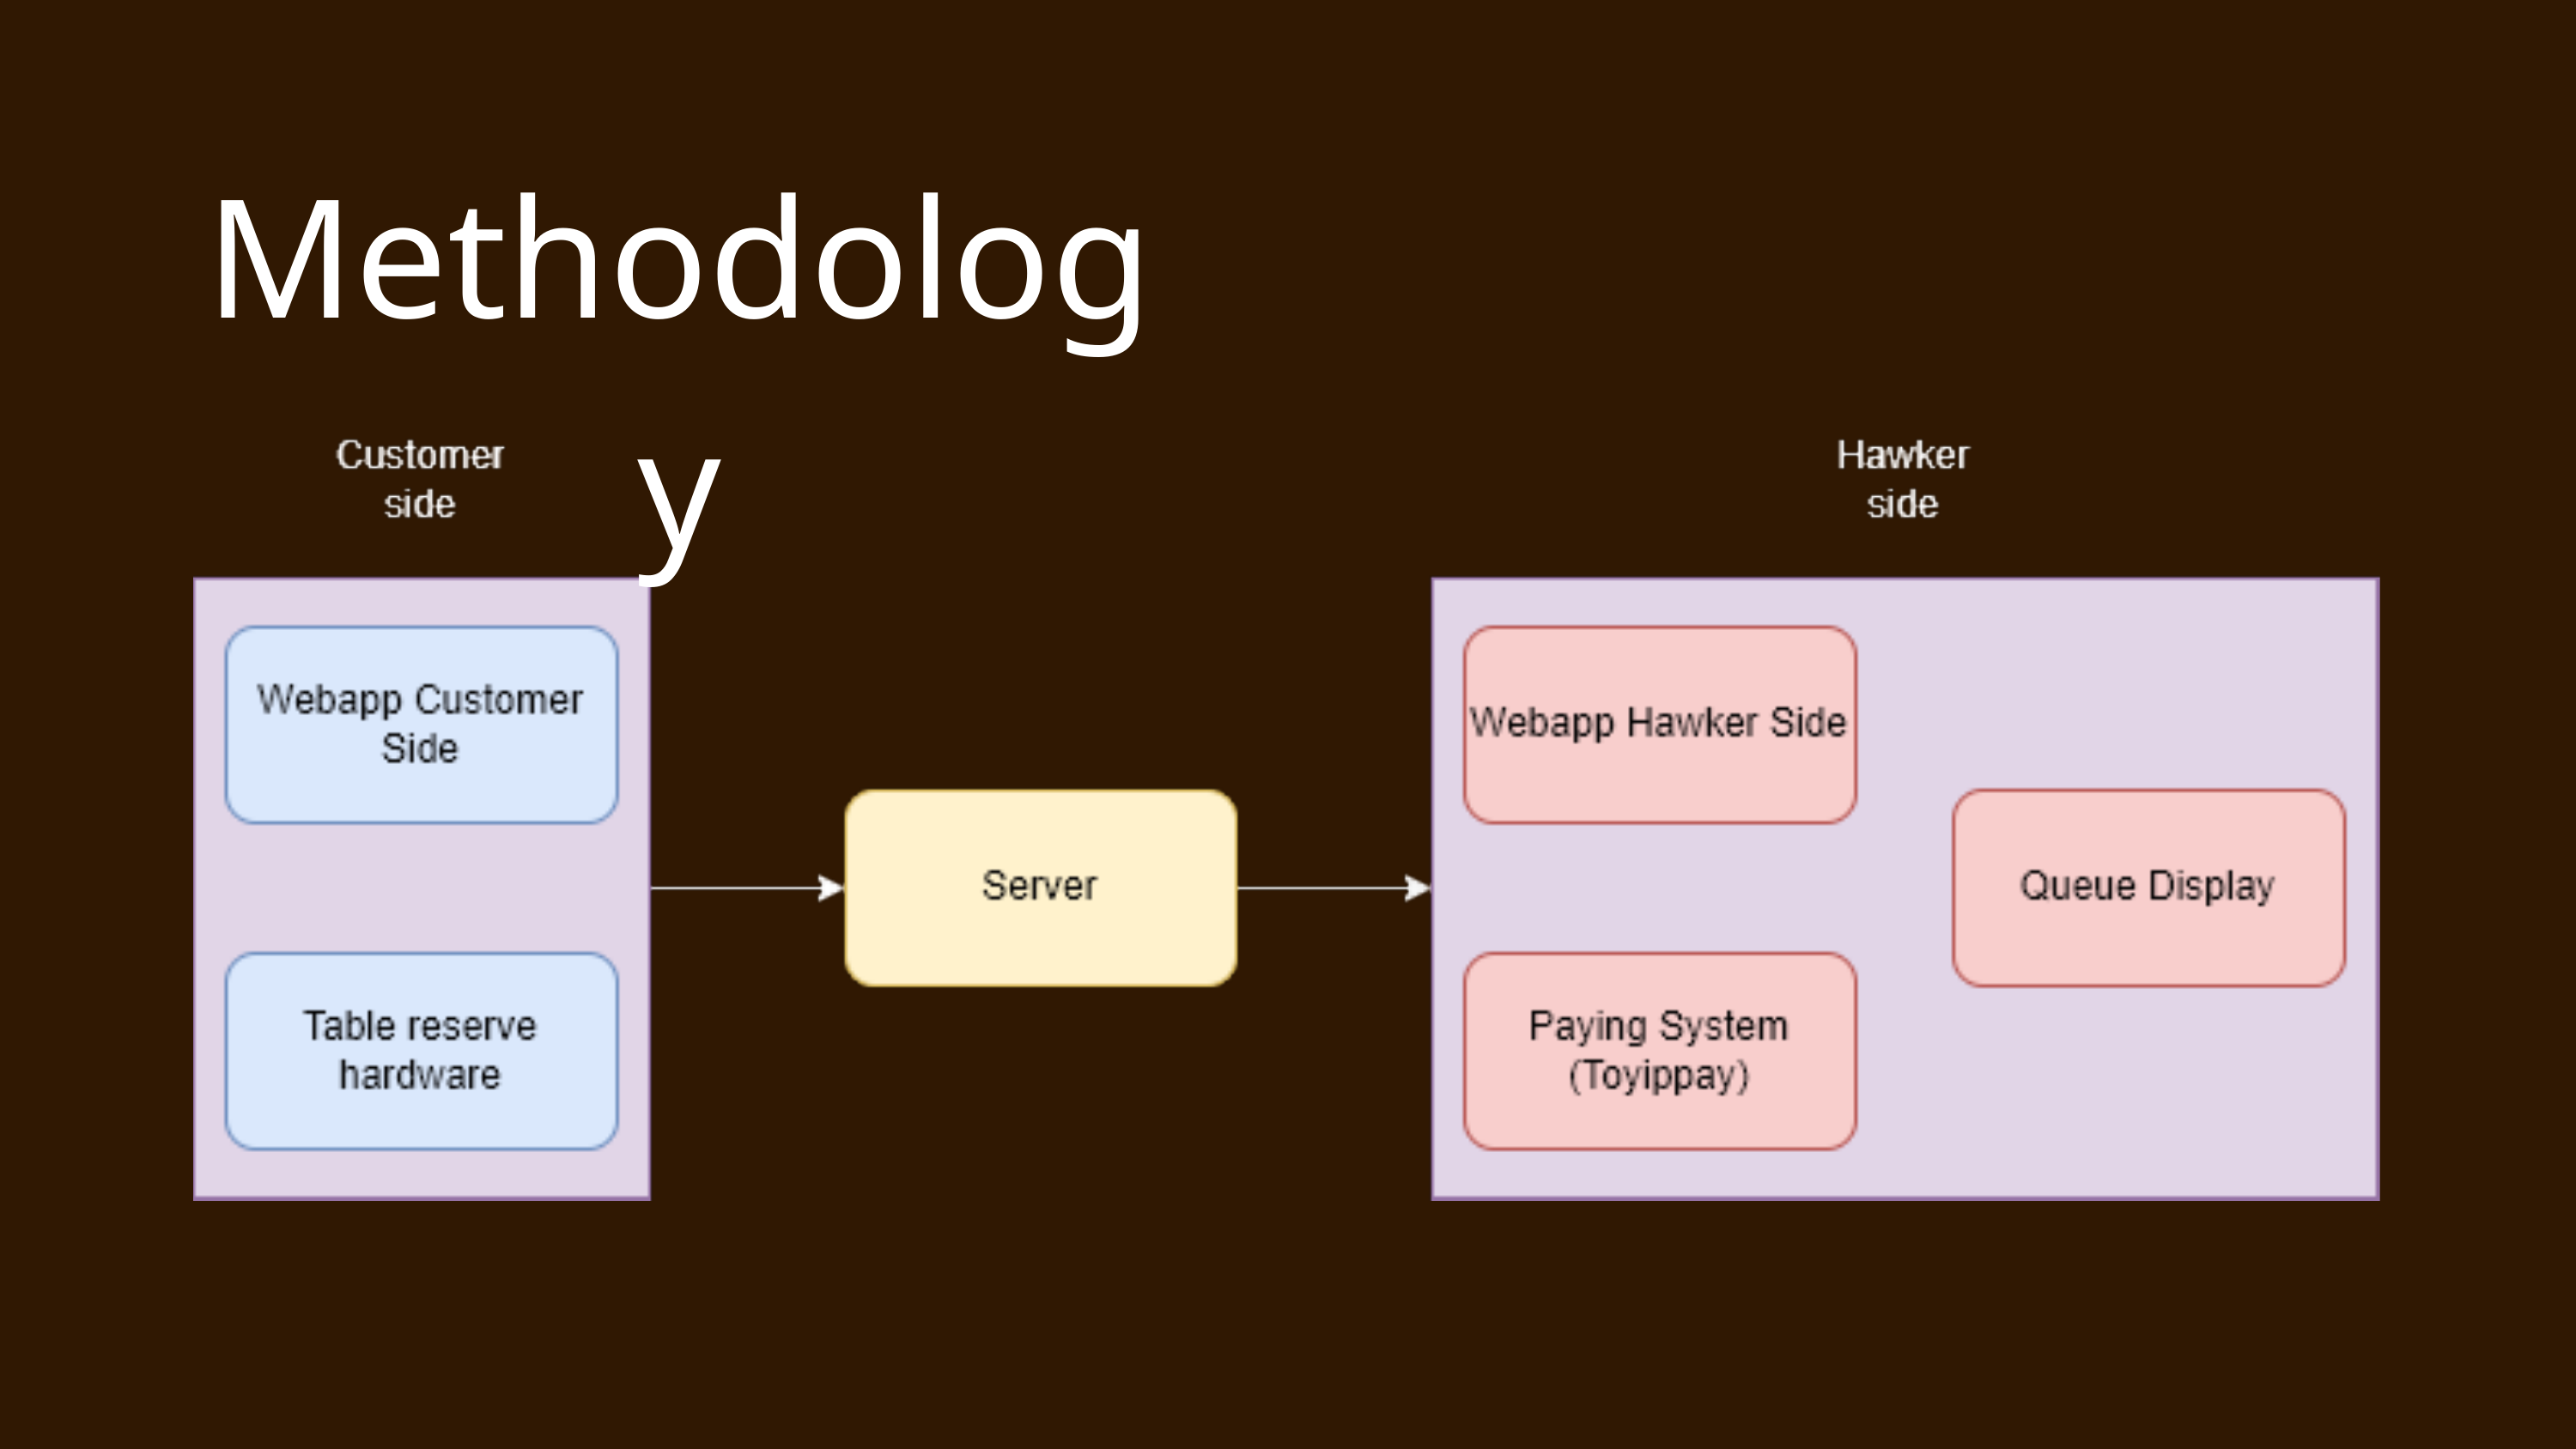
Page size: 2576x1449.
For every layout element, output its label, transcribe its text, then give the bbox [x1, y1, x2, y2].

text_box [192, 431, 2380, 1201]
text_box Methodology [179, 120, 1181, 582]
